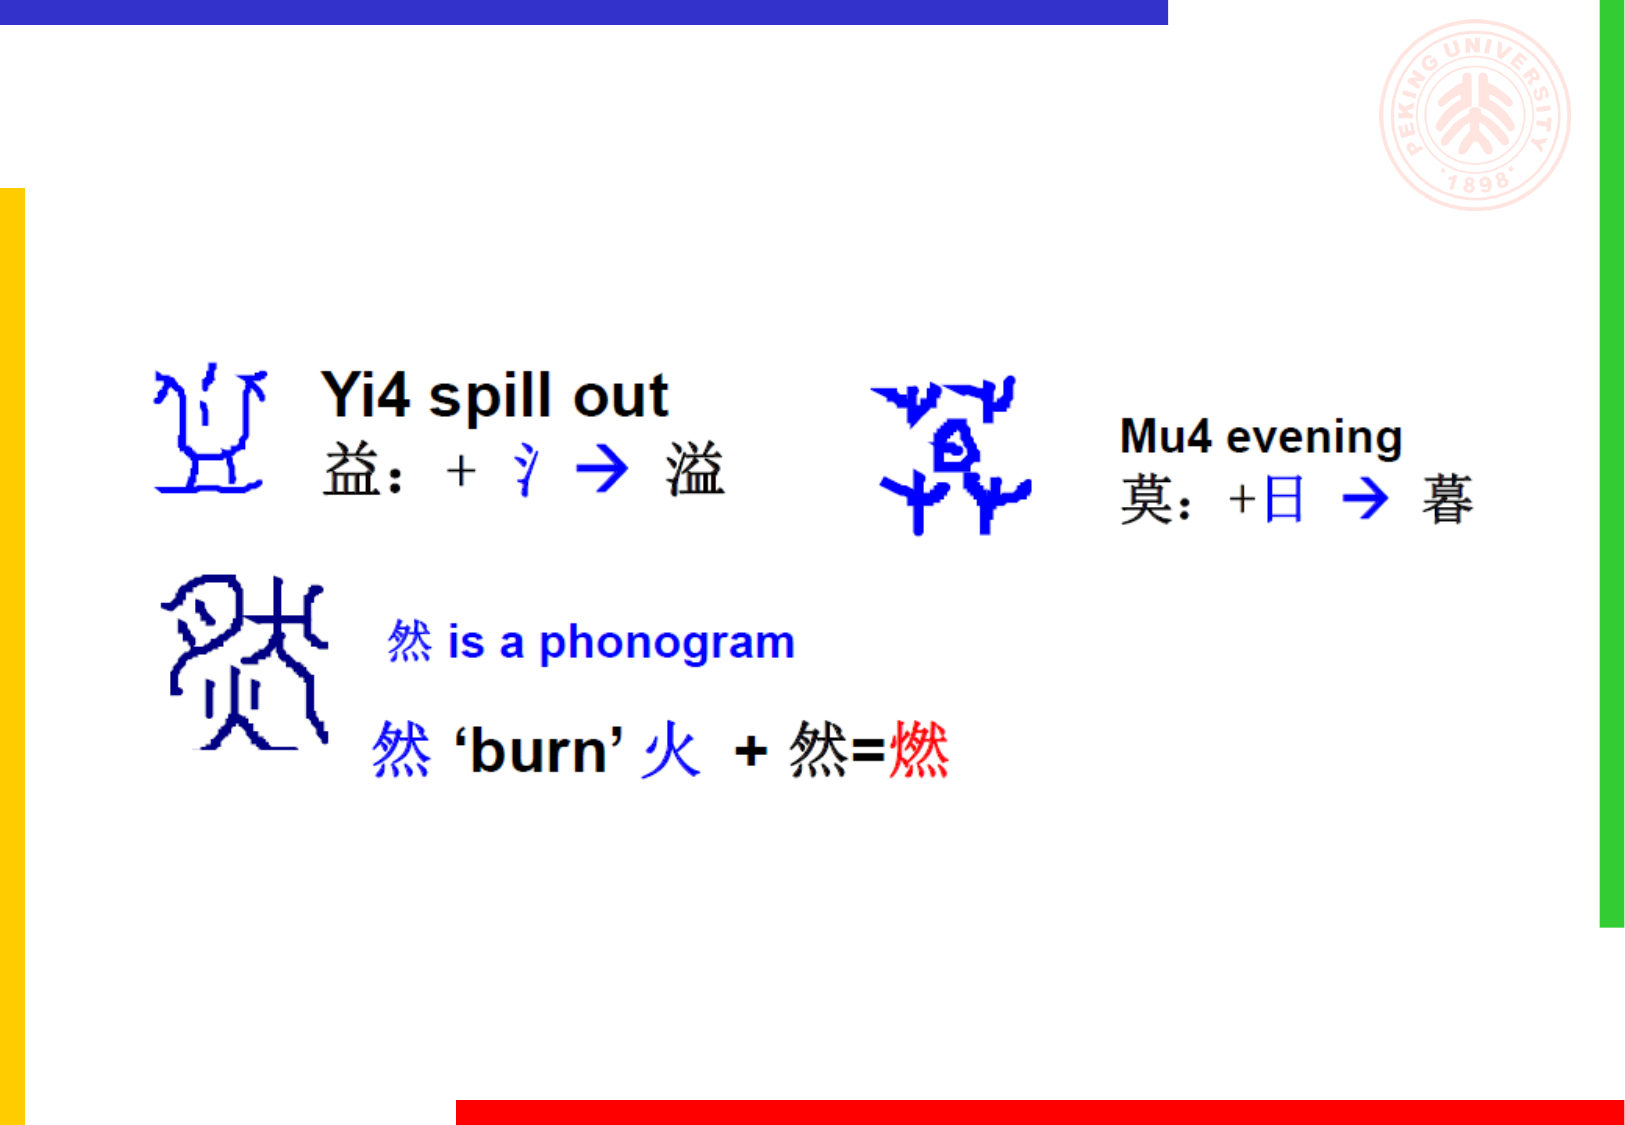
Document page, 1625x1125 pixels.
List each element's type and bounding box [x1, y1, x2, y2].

picture [143, 351, 1496, 791]
